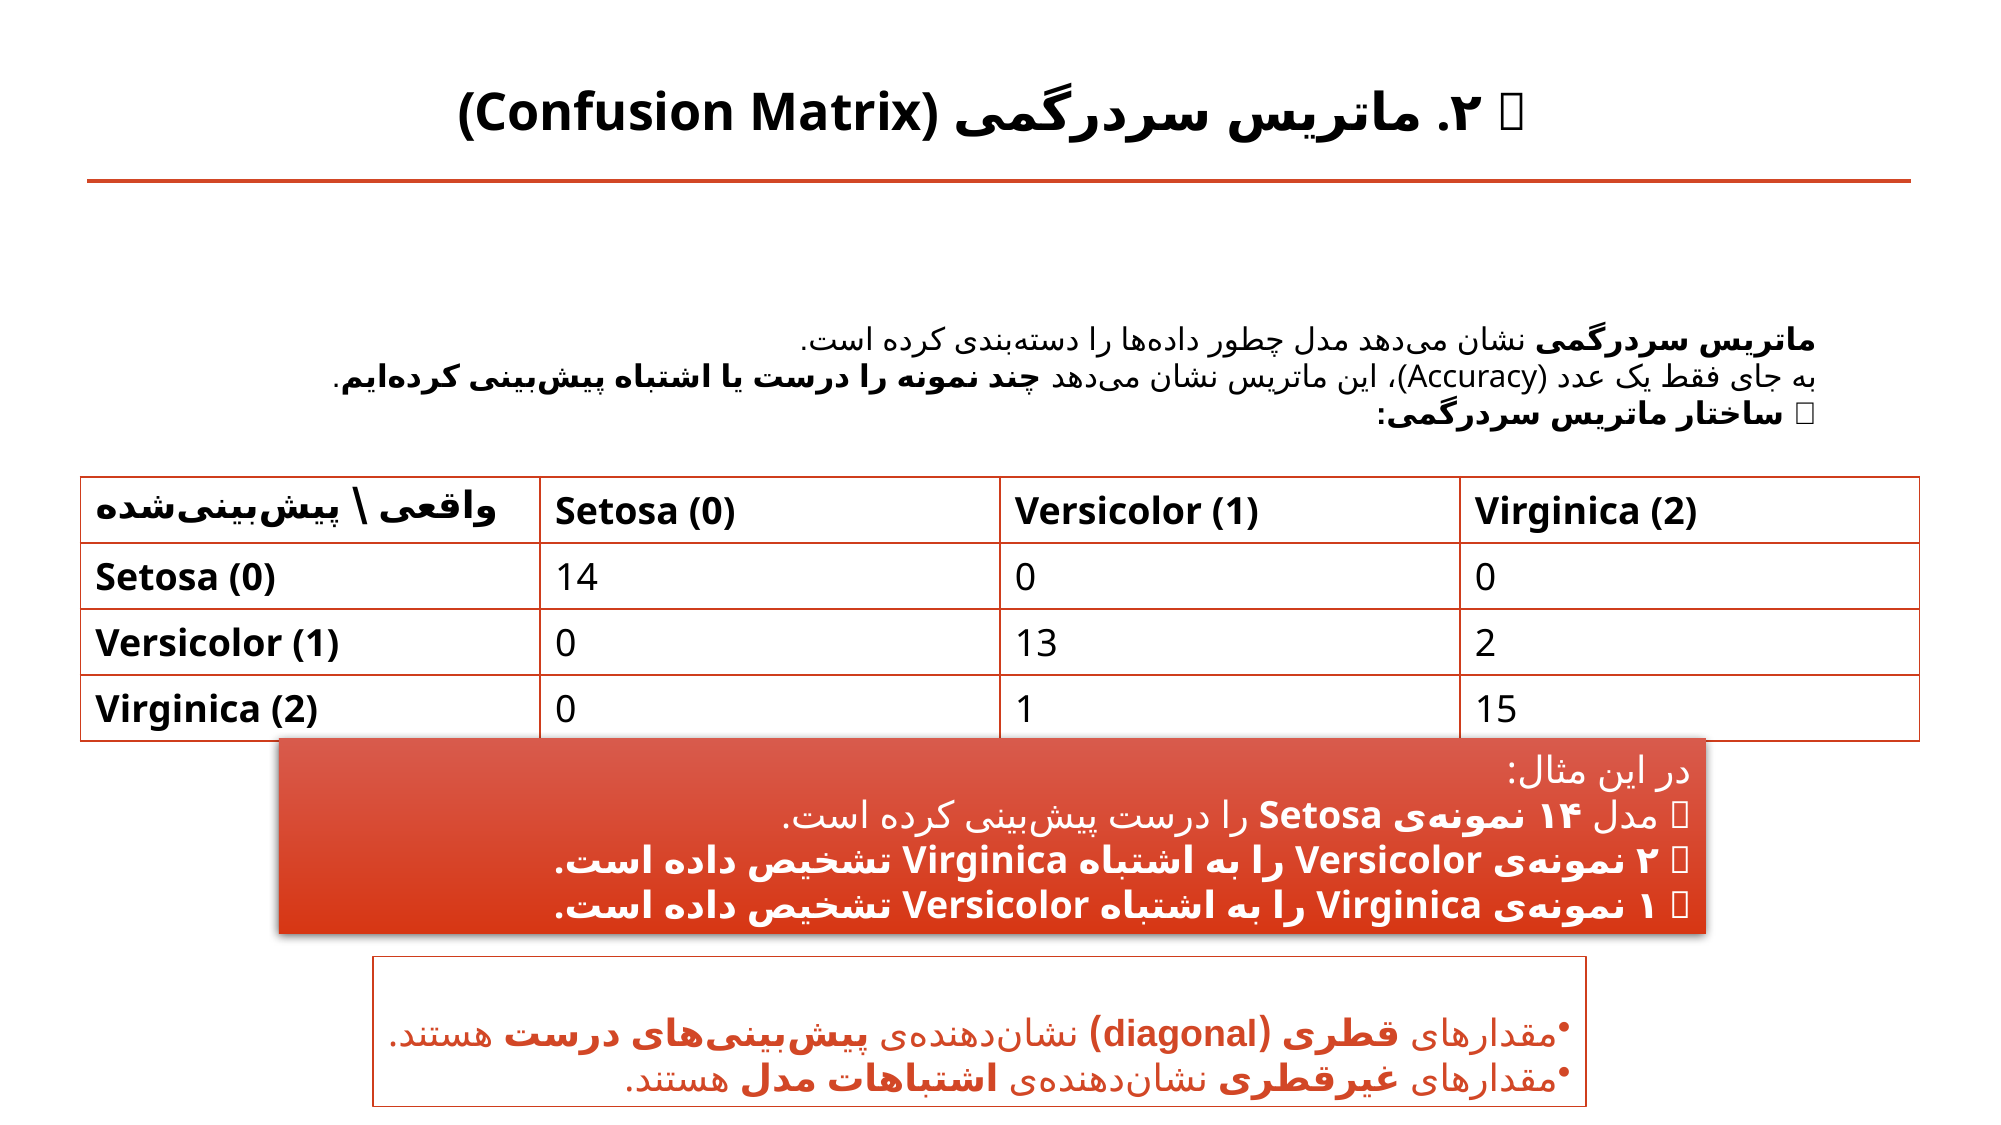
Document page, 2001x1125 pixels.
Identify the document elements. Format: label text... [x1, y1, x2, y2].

text_box در این مثال: ✅ مدل ۱۴ نمونه‌ی Setosa را درست پیش‌بینی کرده است. ❌ ۲ نمونه‌ی Versicolor را به اشتباه Virginica تشخیص داده است. ❌ ۱ نمونه‌ی Virginica را به اشتباه Versicolor تشخیص داده است. [278, 738, 1706, 934]
table_cell 0 [1001, 544, 1459, 608]
table_cell Versicolor (1) [81, 610, 539, 674]
table_header Versicolor (1) [1001, 478, 1459, 542]
text_box مقدارهای قطری (diagonal) نشان‌دهنده‌ی پیش‌بینی‌های درست هستند. مقدارهای غیرقطری نشان‌دهنده‌ی اشتباهات مدل هستند. [372, 956, 1586, 1107]
table_cell 0 [541, 610, 999, 674]
table_header Virginica (2) [1461, 478, 1919, 542]
table_cell Virginica (2) [81, 676, 539, 740]
table_cell 15 [1461, 676, 1919, 740]
title 🟢 ۲. ماتریس سردرگمی (Confusion Matrix) [72, 70, 1912, 163]
table_cell 14 [541, 544, 999, 608]
table_header Setosa (0) [541, 478, 999, 542]
table_cell 0 [541, 676, 999, 733]
table_cell Setosa (0) [81, 544, 539, 608]
table_cell 2 [1461, 610, 1919, 674]
table_cell 0 [1461, 544, 1919, 608]
text_box ماتریس سردرگمی نشان می‌دهد مدل چطور داده‌ها را دسته‌بندی کرده است. به جای فقط یک عدد (Accuracy)، این ماتریس نشان می‌دهد چند نمونه را درست یا اشتباه پیش‌بینی کرده‌ایم. 🔹 ساختار ماتریس سردرگمی: [145, 311, 1832, 476]
table_cell 1 [1001, 676, 1459, 733]
table_header واقعی \ پیش‌بینی‌شده [81, 478, 539, 542]
table_cell 13 [1001, 610, 1459, 674]
